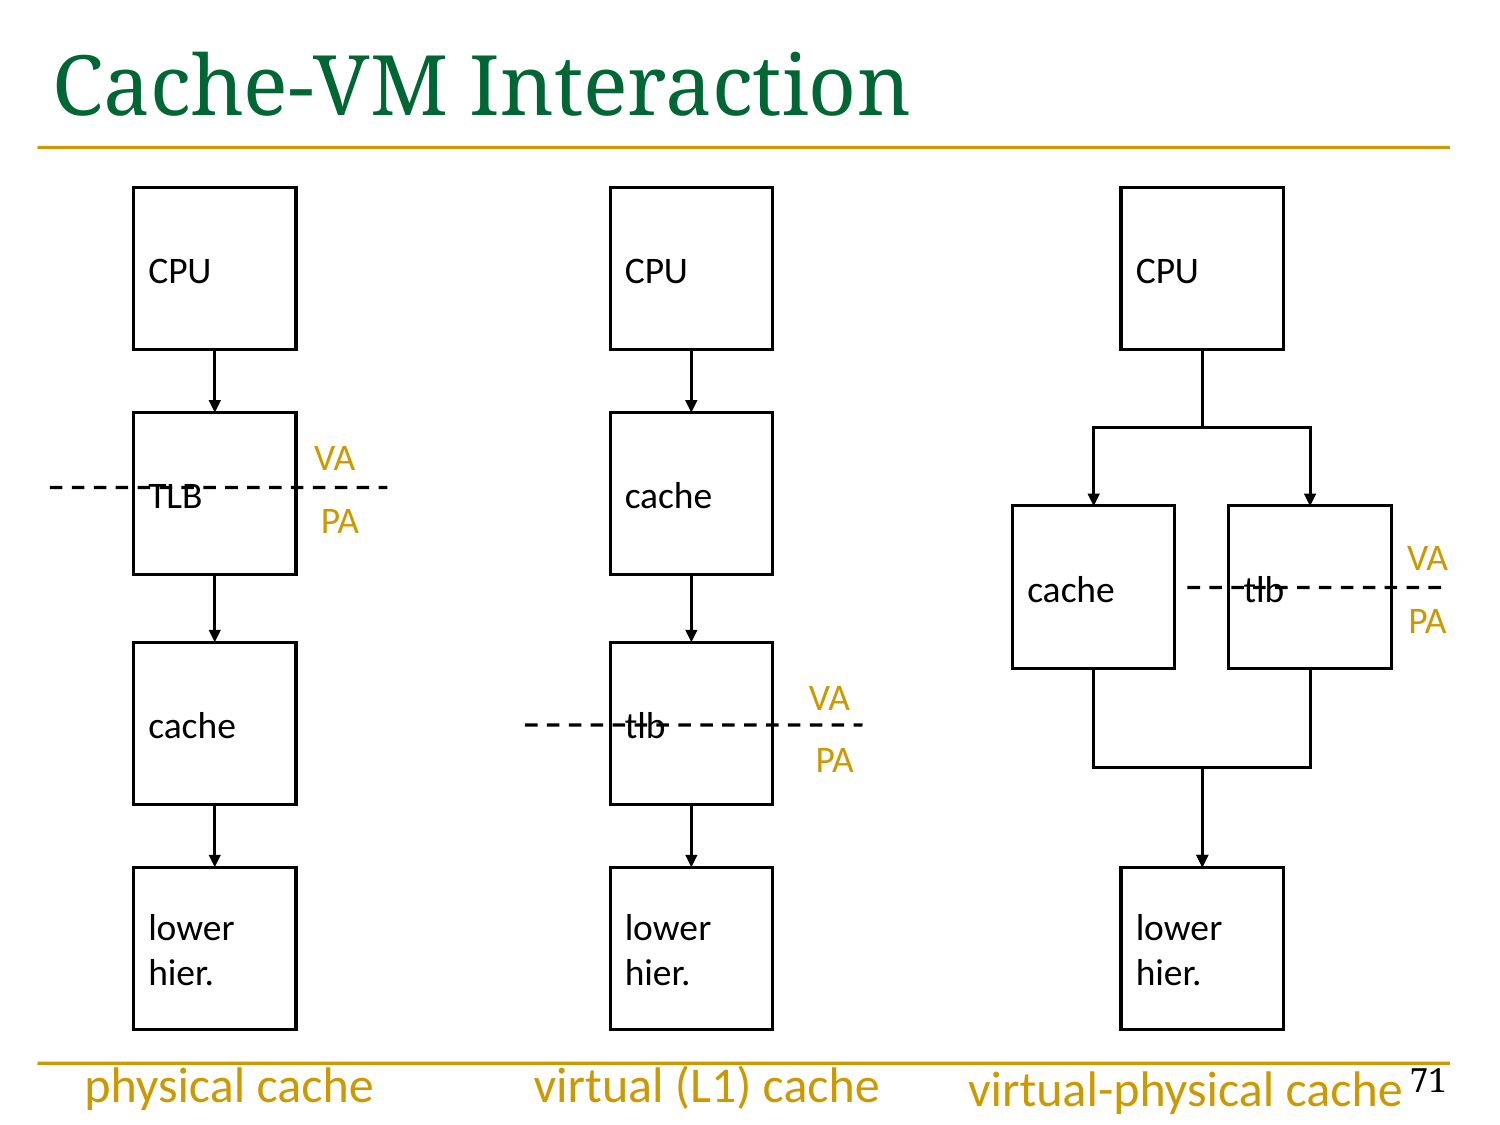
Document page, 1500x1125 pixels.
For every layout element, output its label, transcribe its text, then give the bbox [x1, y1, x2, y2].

text_box cache [133, 642, 296, 805]
text_box virtual-physical cache [953, 1049, 1418, 1124]
text_box cache [1012, 505, 1175, 669]
text_box tlb [1228, 505, 1392, 669]
text_box VA [1392, 525, 1464, 586]
title Cache-VM Interaction [37, 24, 1450, 200]
text_box CPU [1121, 187, 1284, 350]
text_box tlb [610, 642, 773, 805]
text_box CPU [133, 187, 296, 350]
text_box physical cache [69, 1044, 389, 1120]
text_box PA [1393, 588, 1462, 648]
text_box lower hier. [133, 867, 296, 1030]
text_box PA [800, 728, 869, 788]
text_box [1179, 373, 1333, 483]
text_box cache [610, 412, 773, 575]
text_box VA [794, 665, 866, 726]
text_box CPU [610, 187, 773, 350]
text_box lower hier. [1121, 867, 1284, 1030]
text_box VA [299, 425, 371, 486]
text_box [1071, 373, 1178, 483]
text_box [1158, 713, 1355, 822]
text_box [1049, 713, 1157, 823]
text_box PA [306, 488, 374, 548]
slide_number 71 [1111, 1036, 1462, 1112]
text_box lower hier. [610, 867, 773, 1030]
text_box TLB [133, 412, 296, 575]
text_box virtual (L1) cache [518, 1044, 896, 1120]
